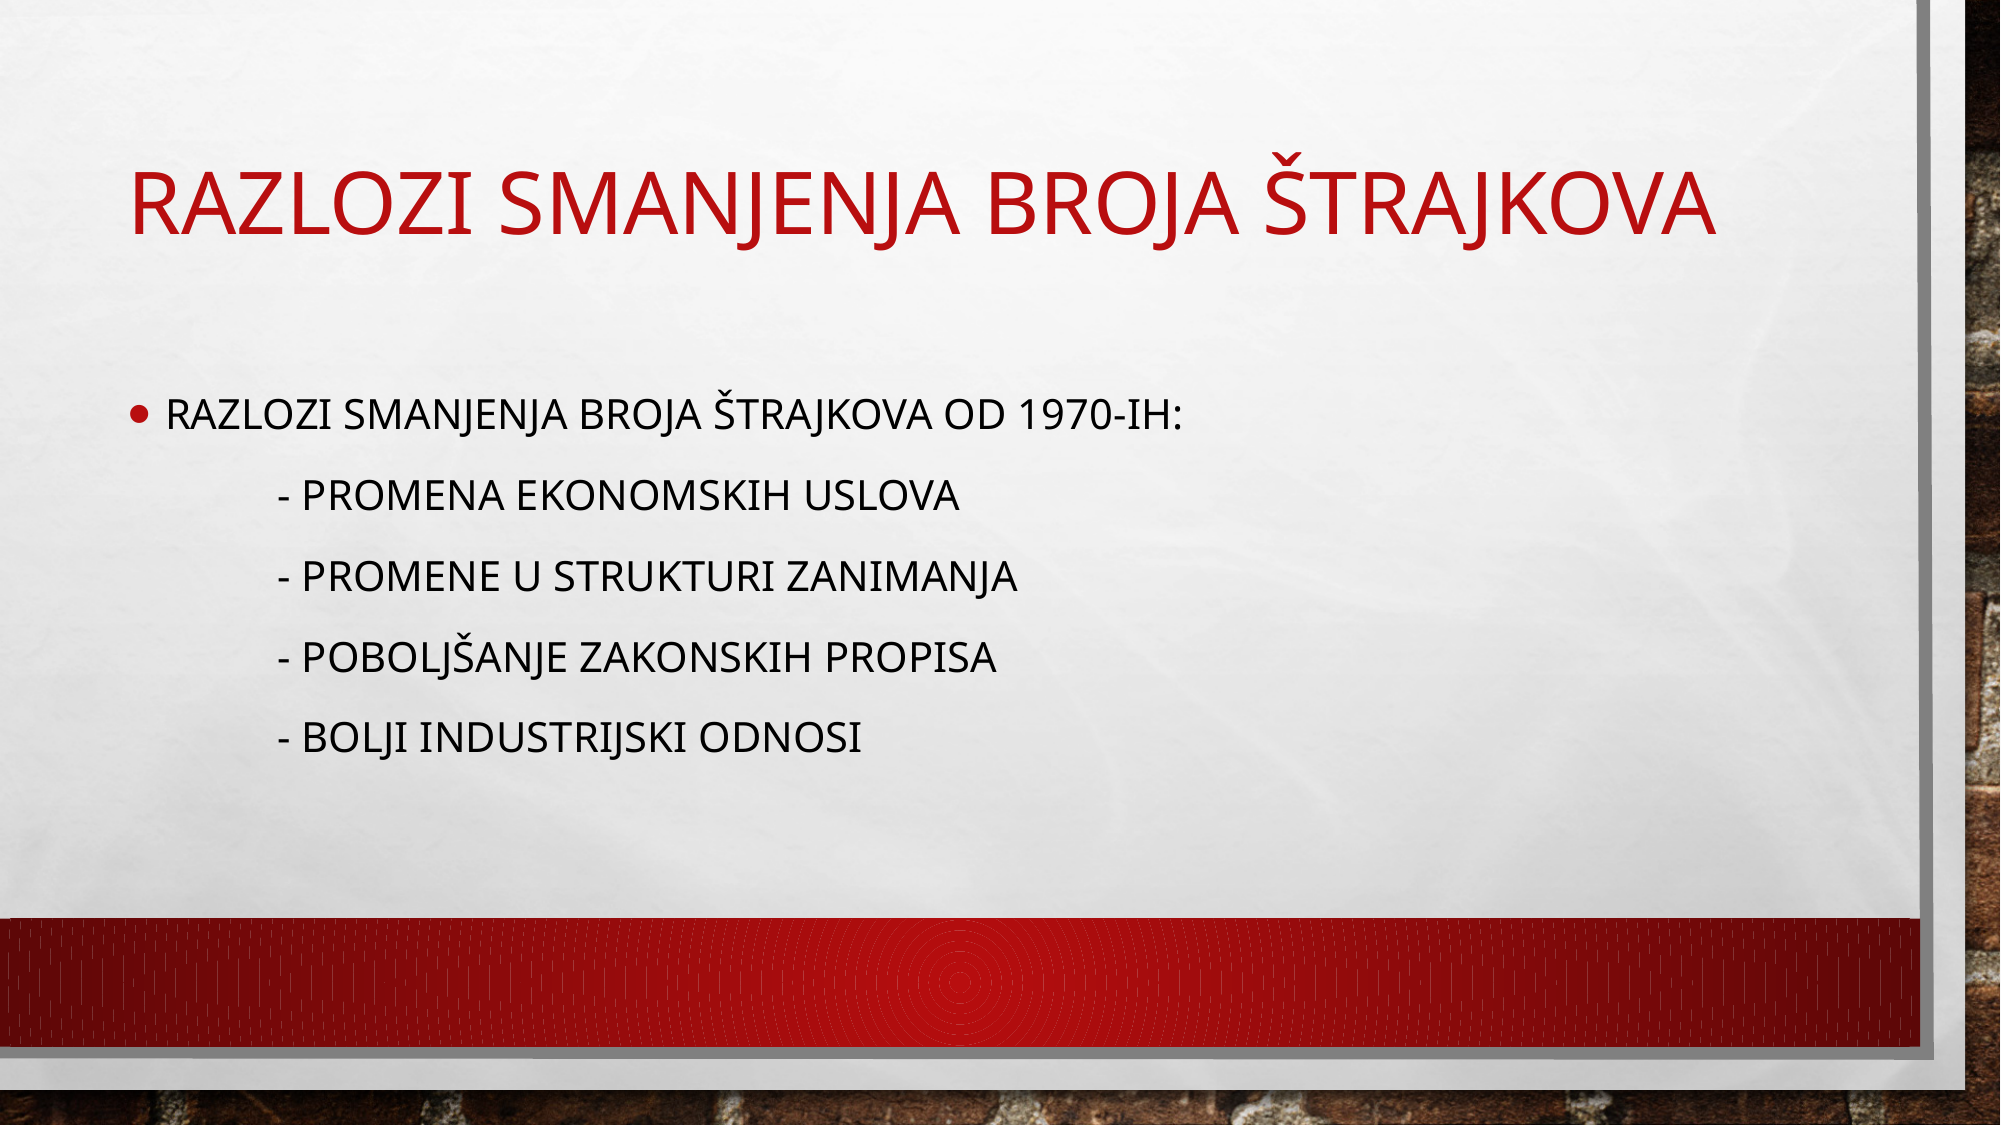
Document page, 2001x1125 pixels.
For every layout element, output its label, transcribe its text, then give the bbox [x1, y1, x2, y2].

list razlozi smanjenja broja štrajkova od 1970-ih: - Promena ekonomskih uslova - Promene u strukturi zanimanja - Poboljšanje zakonskih propisa - Bolji industrijski odnosi [112, 338, 1818, 882]
picture [0, 0, 2000, 1125]
title Razlozi smanjenja broja štrajkova [112, 112, 1818, 302]
